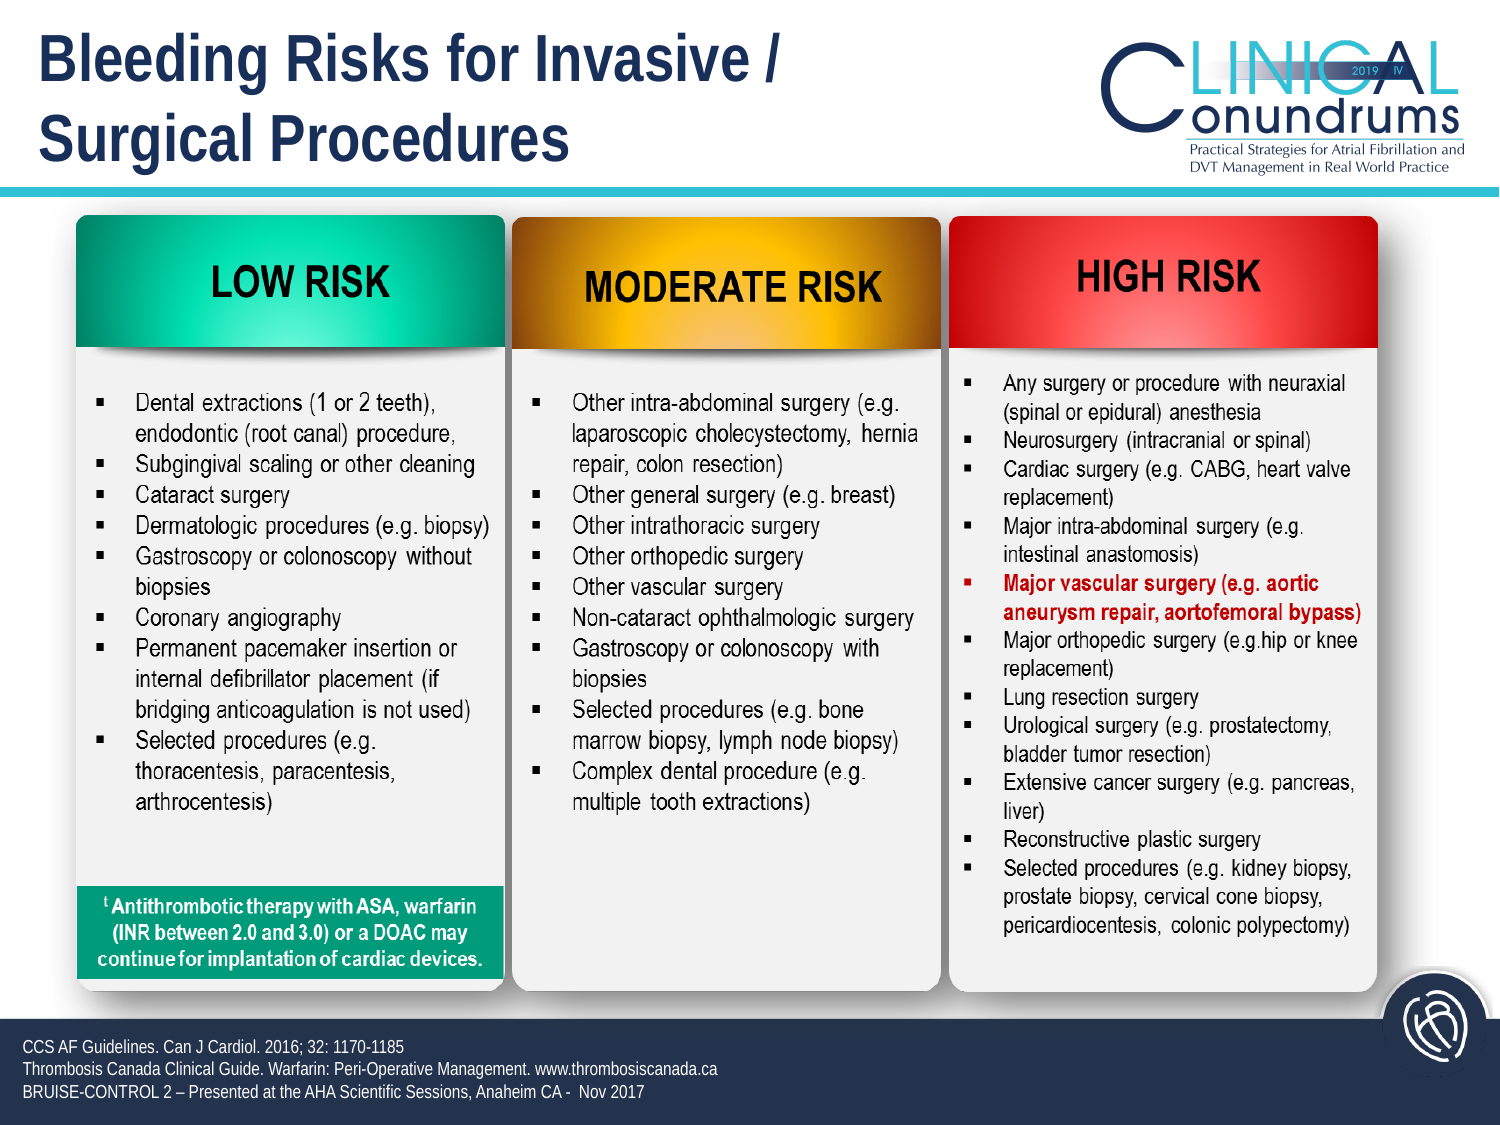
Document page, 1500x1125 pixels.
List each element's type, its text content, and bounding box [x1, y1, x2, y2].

text_box Bleeding Risks for Invasive / Surgical Procedures [23, 6, 1098, 182]
picture [1097, 29, 1474, 178]
text_box [0, 1018, 1500, 1125]
text_box CCS AF Guidelines. Can J Cardiol. 2016; 32: 1170-1185 Thrombosis Canada Clinical Guide. Warfarin: Peri-Operative Management. www.thrombosiscanada.ca BRUISE-CONTROL 2 – Presented at the AHA Scientific Sessions, Anaheim CA - Nov 2017 [7, 1026, 1483, 1110]
picture [76, 215, 1493, 1084]
